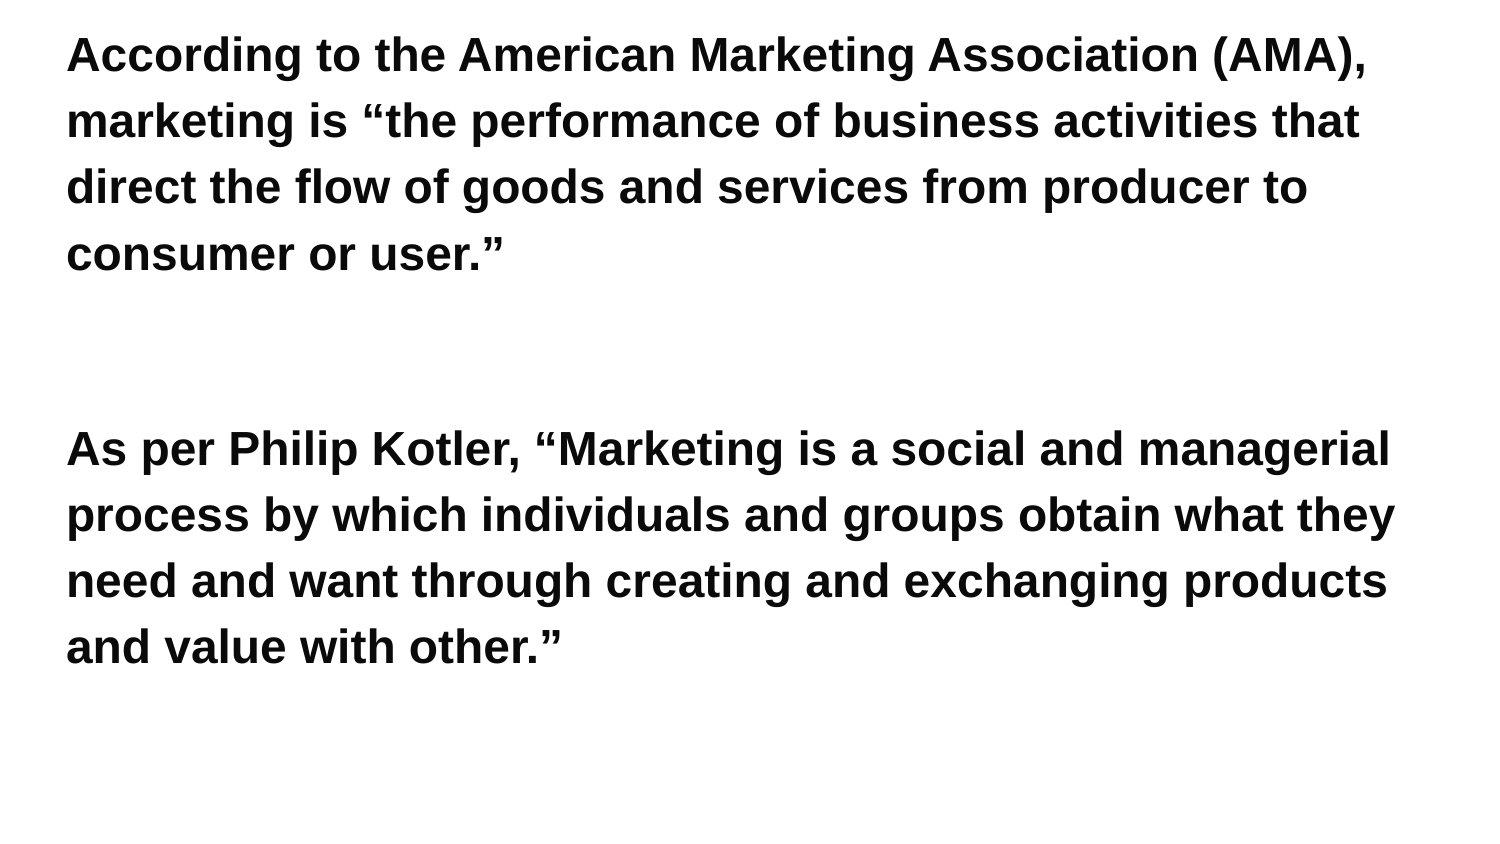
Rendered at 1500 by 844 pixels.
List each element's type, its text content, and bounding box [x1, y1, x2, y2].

list According to the American Marketing Association (AMA), marketing is “the performance of business activities that direct the flow of goods and services from producer to consumer or user.” As per Philip Kotler, “Marketing is a social and managerial process by which individuals and groups obtain what they need and want through creating and exchanging products and value with other.” [51, 0, 1449, 844]
